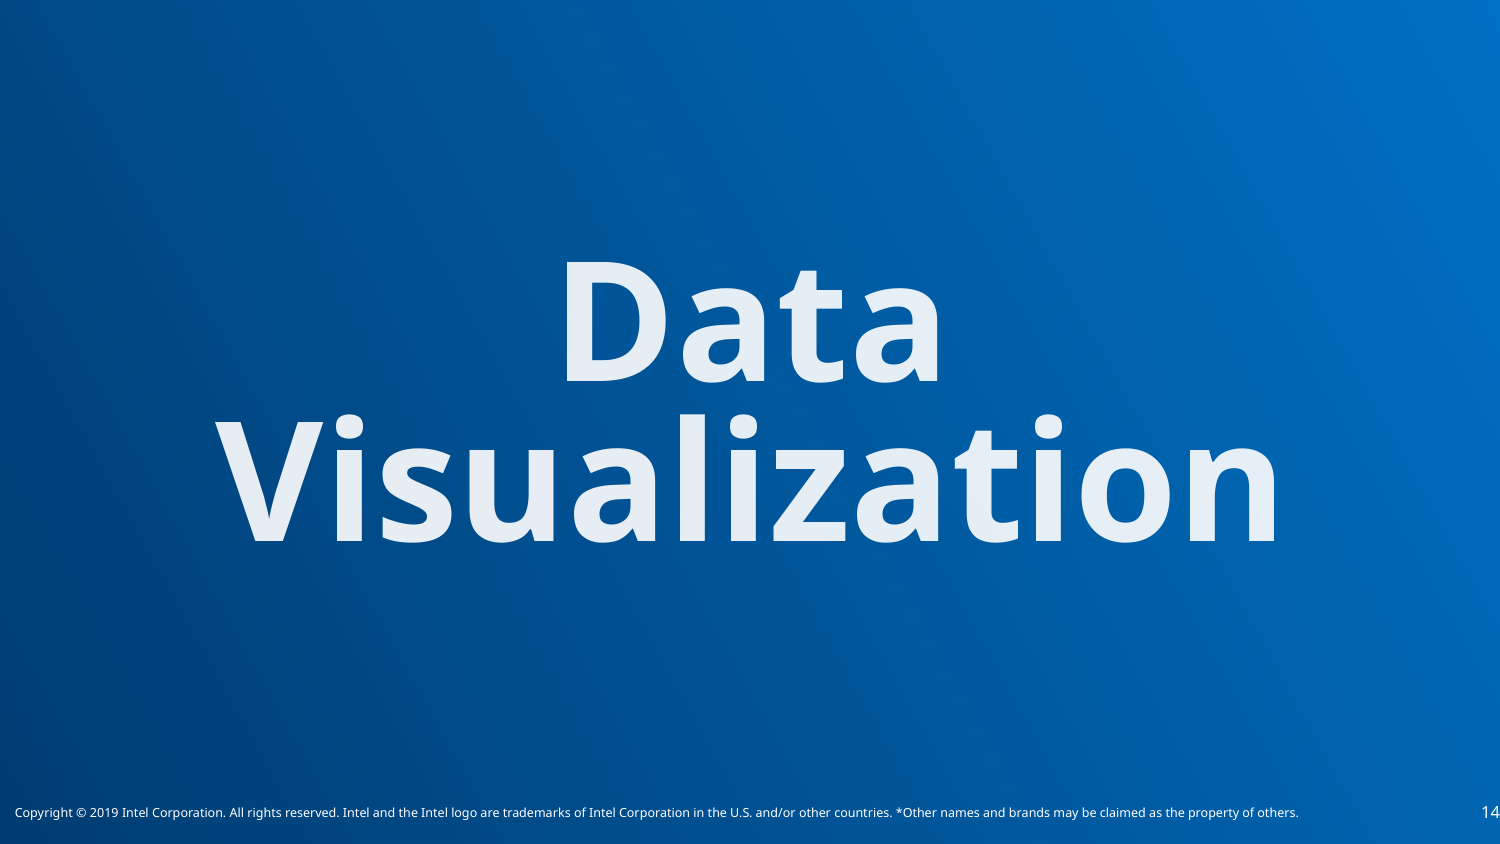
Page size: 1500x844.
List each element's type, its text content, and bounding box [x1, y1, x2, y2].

text_box Copyright © 2019 Intel Corporation. All rights reserved. Intel and the Intel logo are trademarks of Intel Corporation in the U.S. and/or other countries. *Other names and brands may be claimed as the property of others. [0, 797, 1330, 827]
title Data Visualization [3, 329, 1500, 498]
slide_number 14 [1149, 791, 1500, 837]
